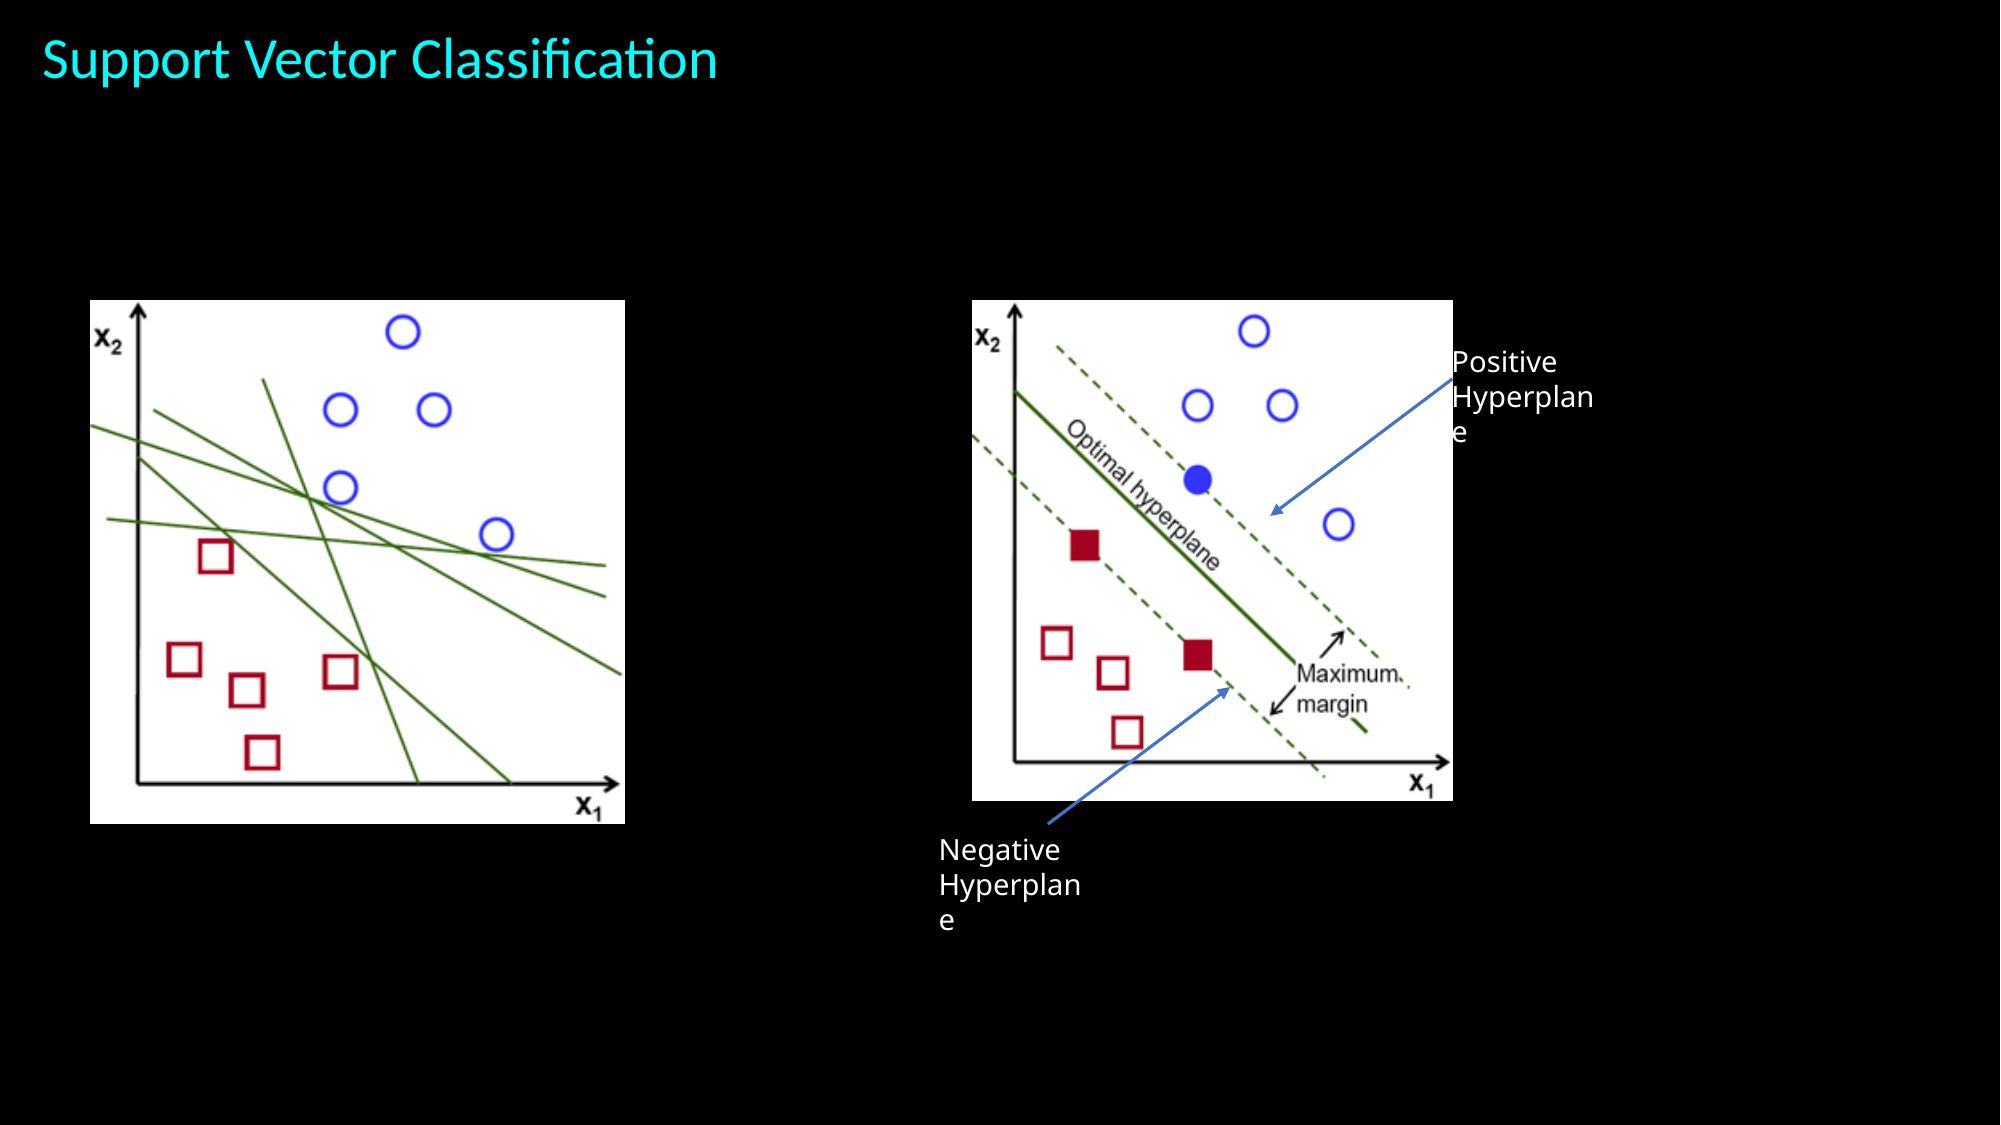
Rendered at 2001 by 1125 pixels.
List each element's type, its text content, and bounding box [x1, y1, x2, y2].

text_box Negative Hyperplane [923, 824, 1106, 944]
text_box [1269, 378, 1453, 517]
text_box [1047, 686, 1231, 825]
text_box Support Vector Classification [42, 20, 1987, 960]
picture [89, 300, 625, 825]
text_box Positive Hyperplane [1458, 335, 1619, 456]
picture [971, 300, 1453, 801]
